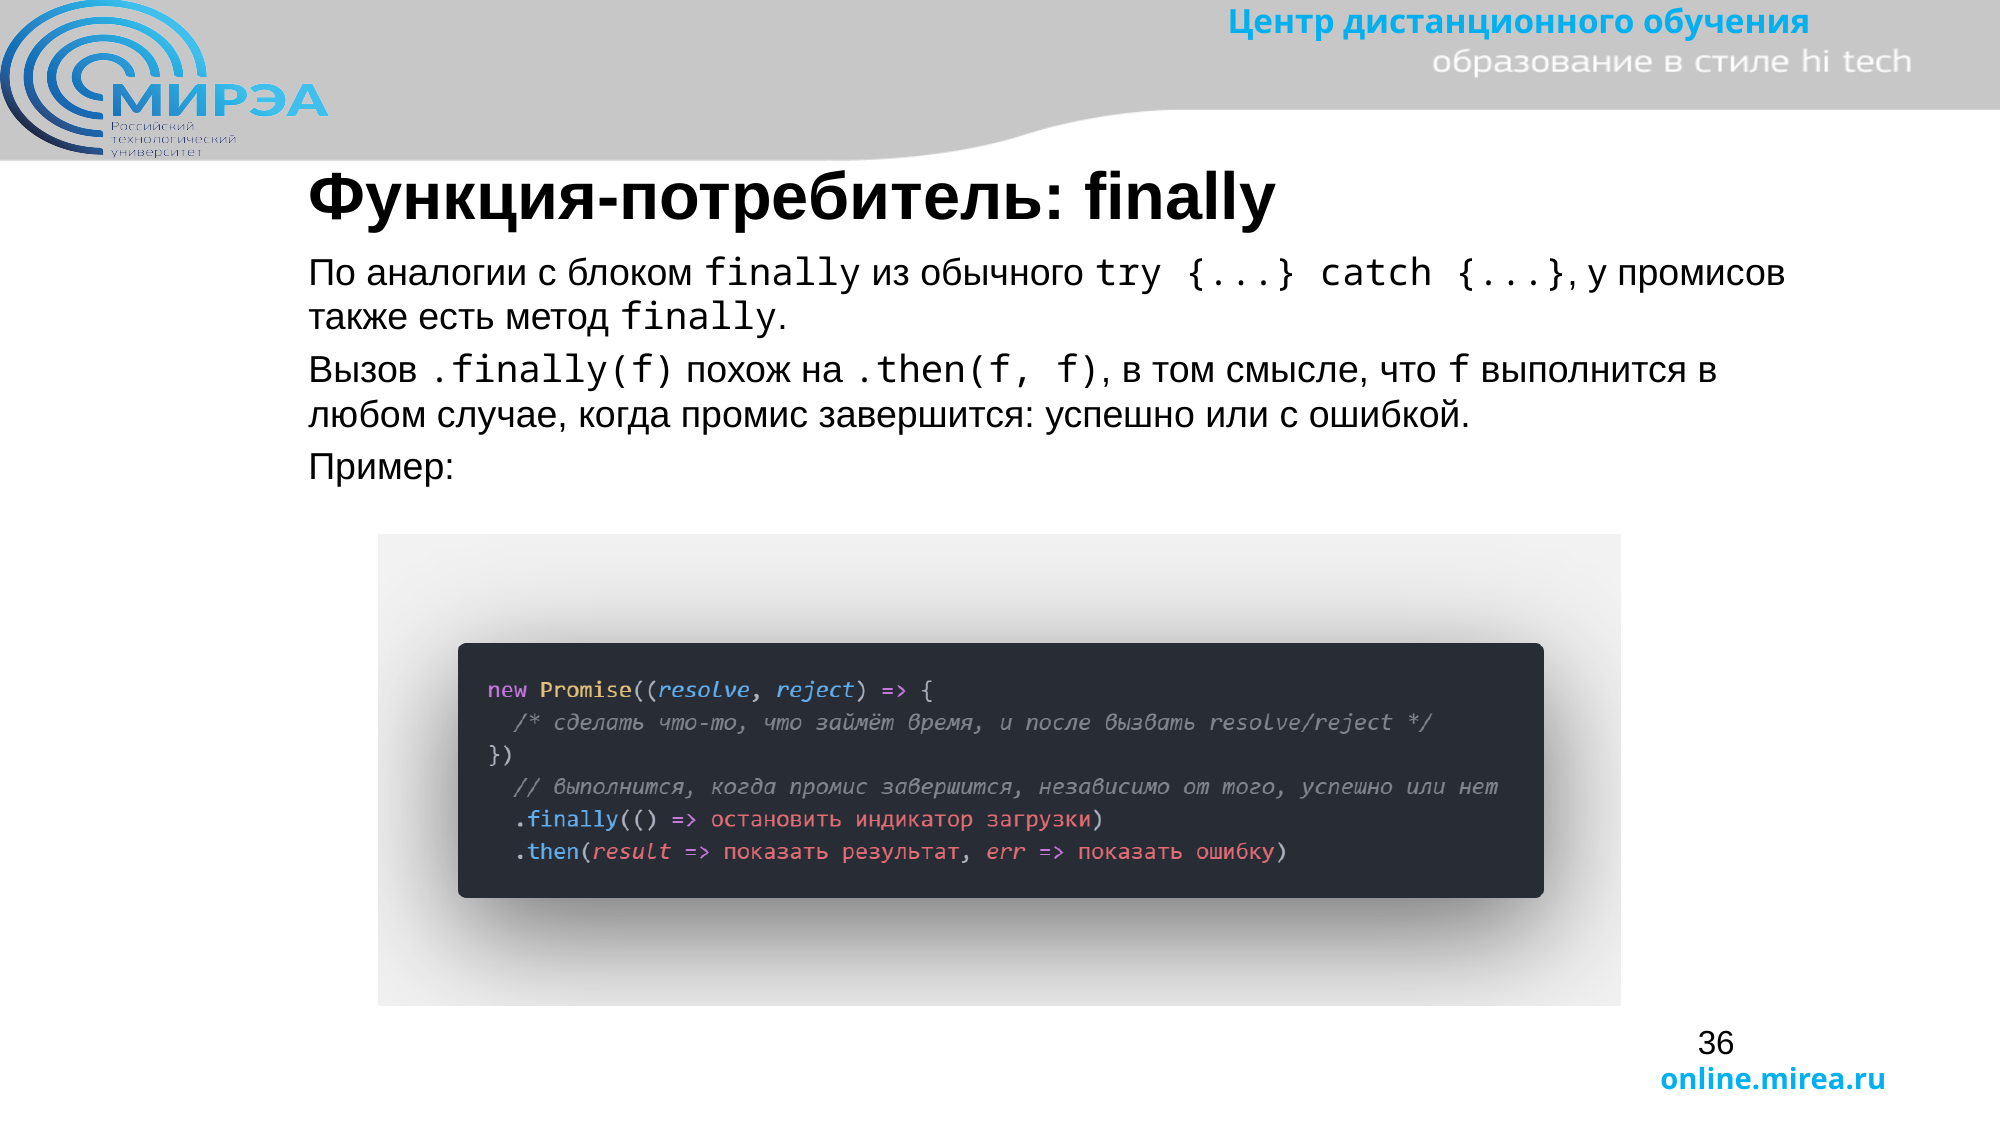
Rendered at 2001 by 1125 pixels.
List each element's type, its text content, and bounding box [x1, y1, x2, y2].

picture [0, 0, 329, 159]
text_box 36 [1400, 1013, 1750, 1058]
text_box Функция-потребитель: finally [293, 145, 1794, 240]
text_box По аналогии с блоком finally из обычного try {...} catch {...}, у промисов также есть метод finally. Вызов .finally(f) похож на .then(f, f), в том смысле, что f выполнится в любом случае, когда промис завершится: успешно или с ошибкой. Пример: [293, 240, 1813, 506]
picture [378, 534, 1621, 1007]
